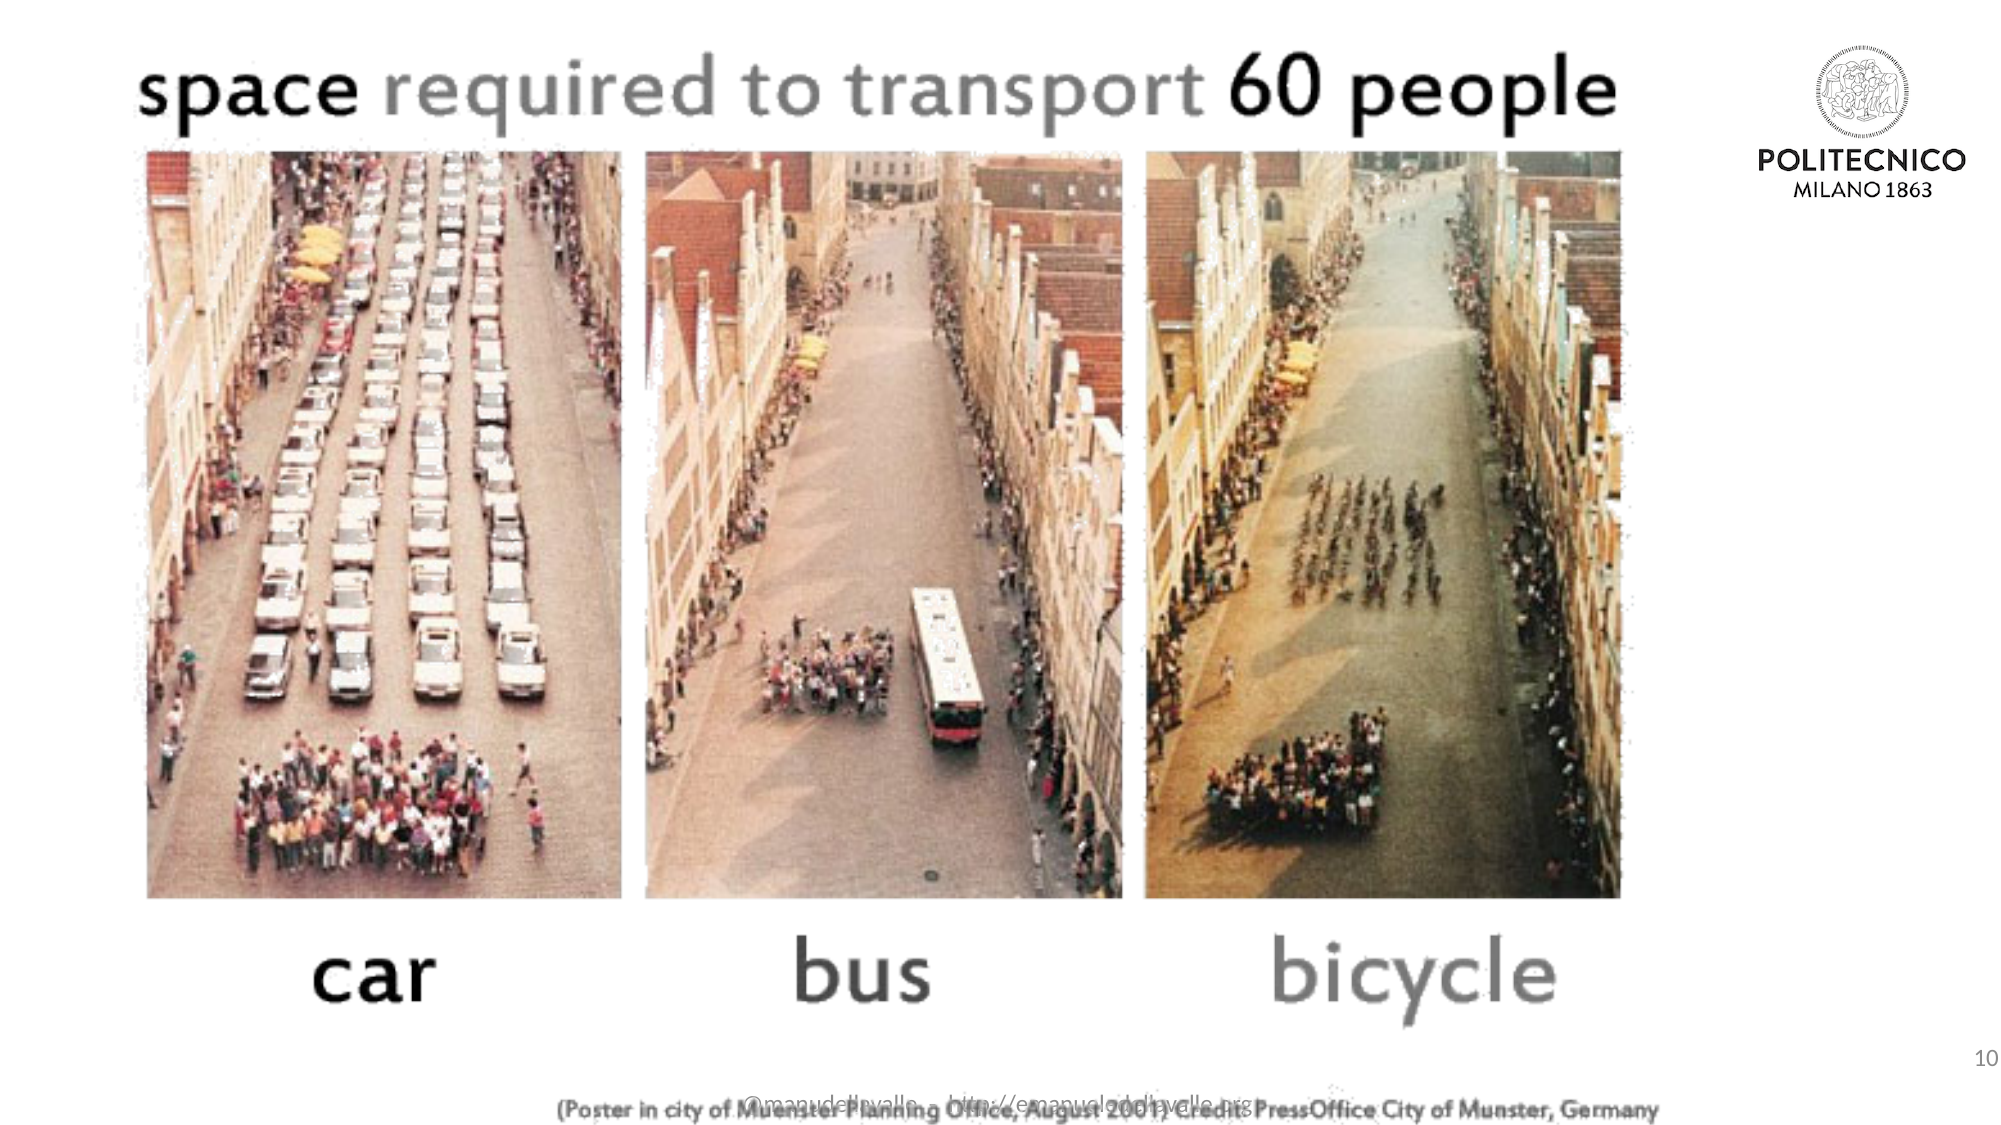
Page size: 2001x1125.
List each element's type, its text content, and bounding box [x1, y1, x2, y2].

slide_number 10 [1668, 955, 2000, 1125]
picture [1759, 45, 1966, 198]
picture [113, 0, 1668, 1125]
